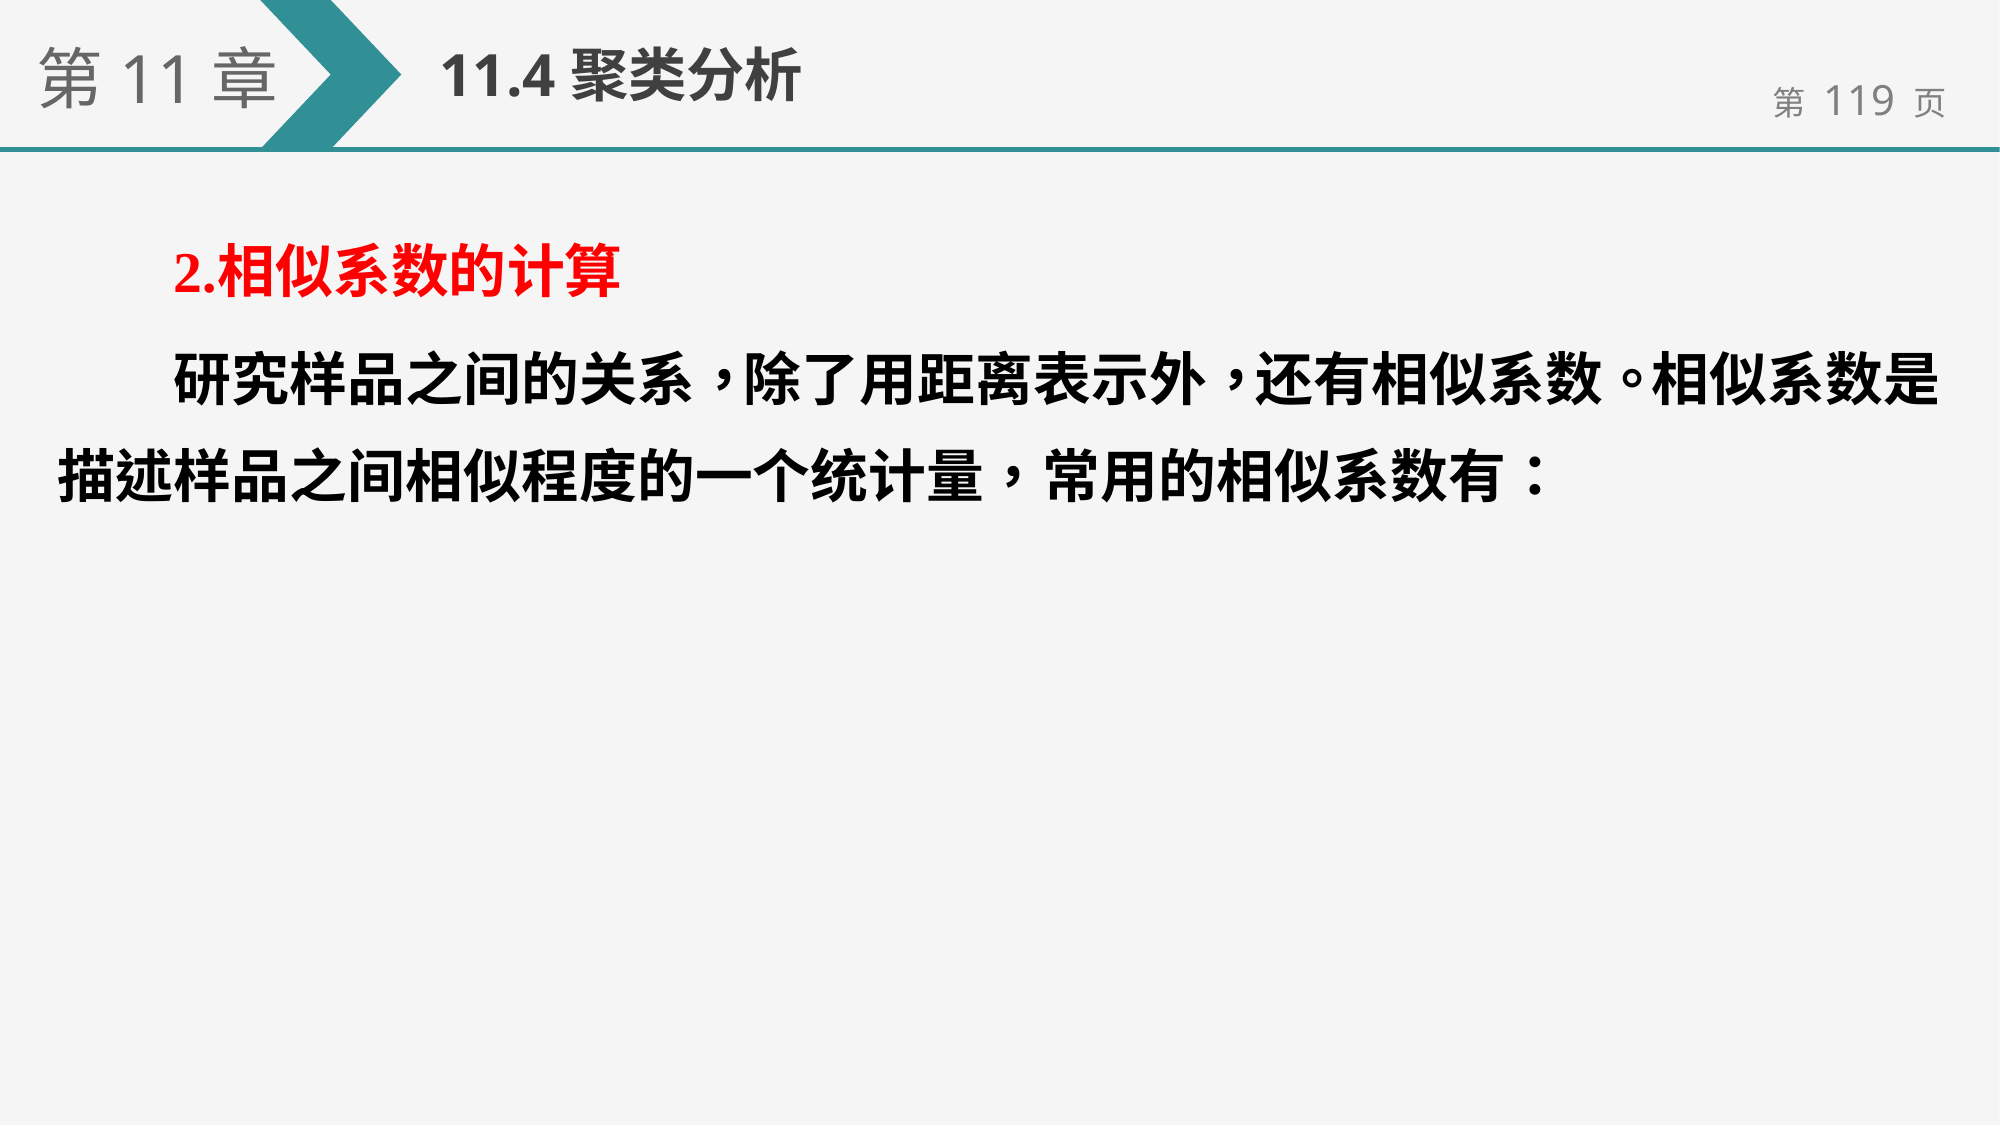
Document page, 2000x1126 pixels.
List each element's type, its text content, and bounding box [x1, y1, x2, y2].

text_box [57, 217, 1937, 861]
text_box [258, 0, 403, 148]
text_box 11.4聚类分析 [424, 31, 1366, 116]
text_box 第11章 [21, 29, 294, 125]
